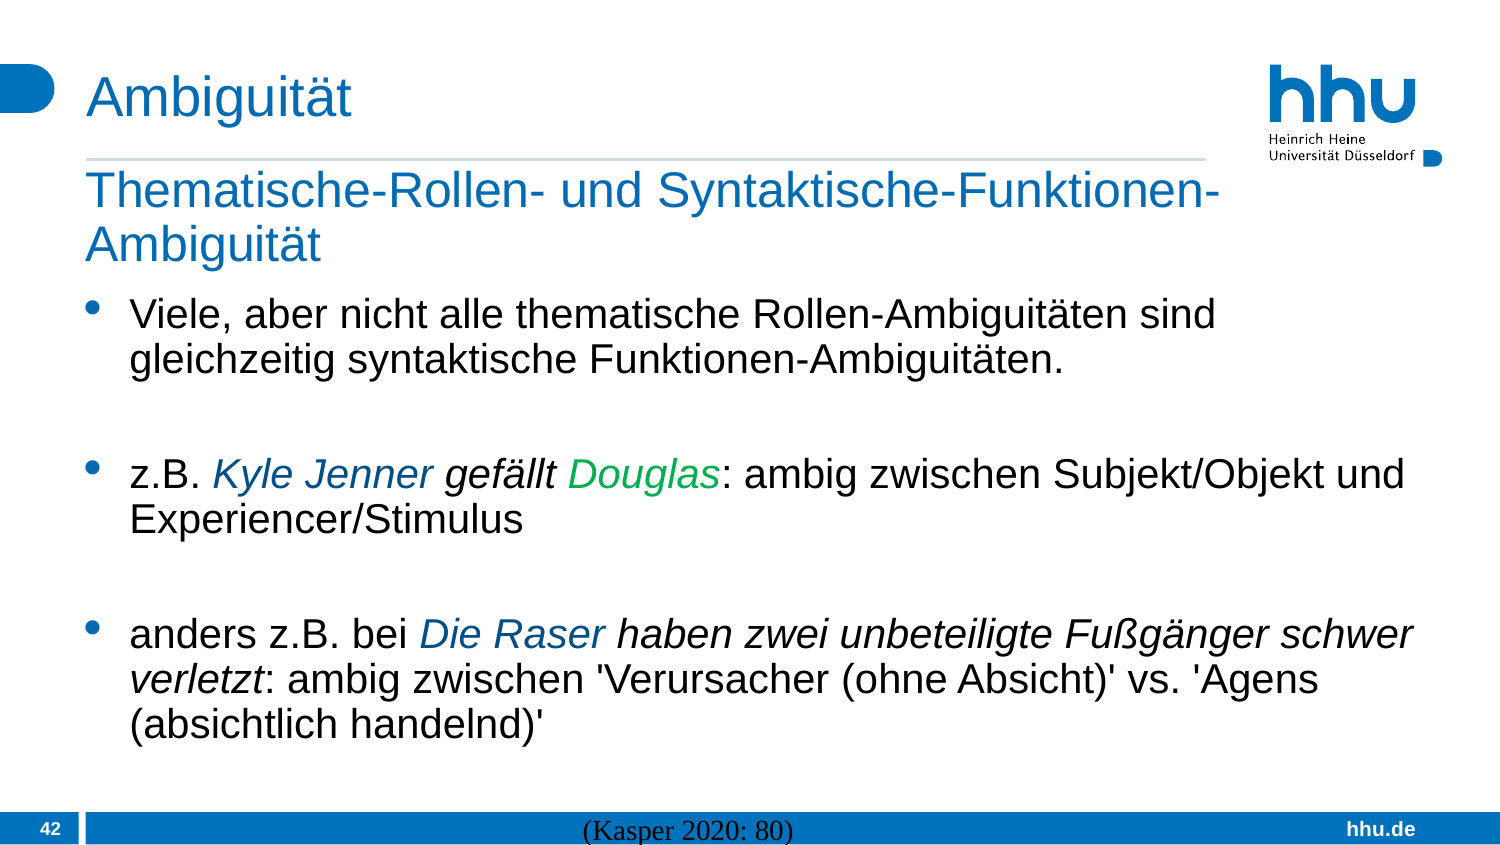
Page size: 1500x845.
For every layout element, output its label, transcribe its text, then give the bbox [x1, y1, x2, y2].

slide_number 42 [5, 816, 62, 841]
list Viele, aber nicht alle thematische Rollen-Ambiguitäten sind gleichzeitig syntaktische Funktionen-Ambiguitäten. z.B. Kyle Jenner gefällt Douglas: ambig zwischen Subjekt/Objekt und Experiencer/Stimulus anders z.B. bei Die Raser haben zwei unbeteiligte Fußgänger schwer verletzt: ambig zwischen 'Verursacher (ohne Absicht)' vs. 'Agens (absichtlich handelnd)' [85, 280, 1415, 824]
footer (Kasper 2020: 80) [103, 824, 1273, 841]
list Thematische-Rollen- und Syntaktische-Funktionen-Ambiguität [85, 192, 1415, 246]
title Ambiguität [86, 54, 1207, 129]
